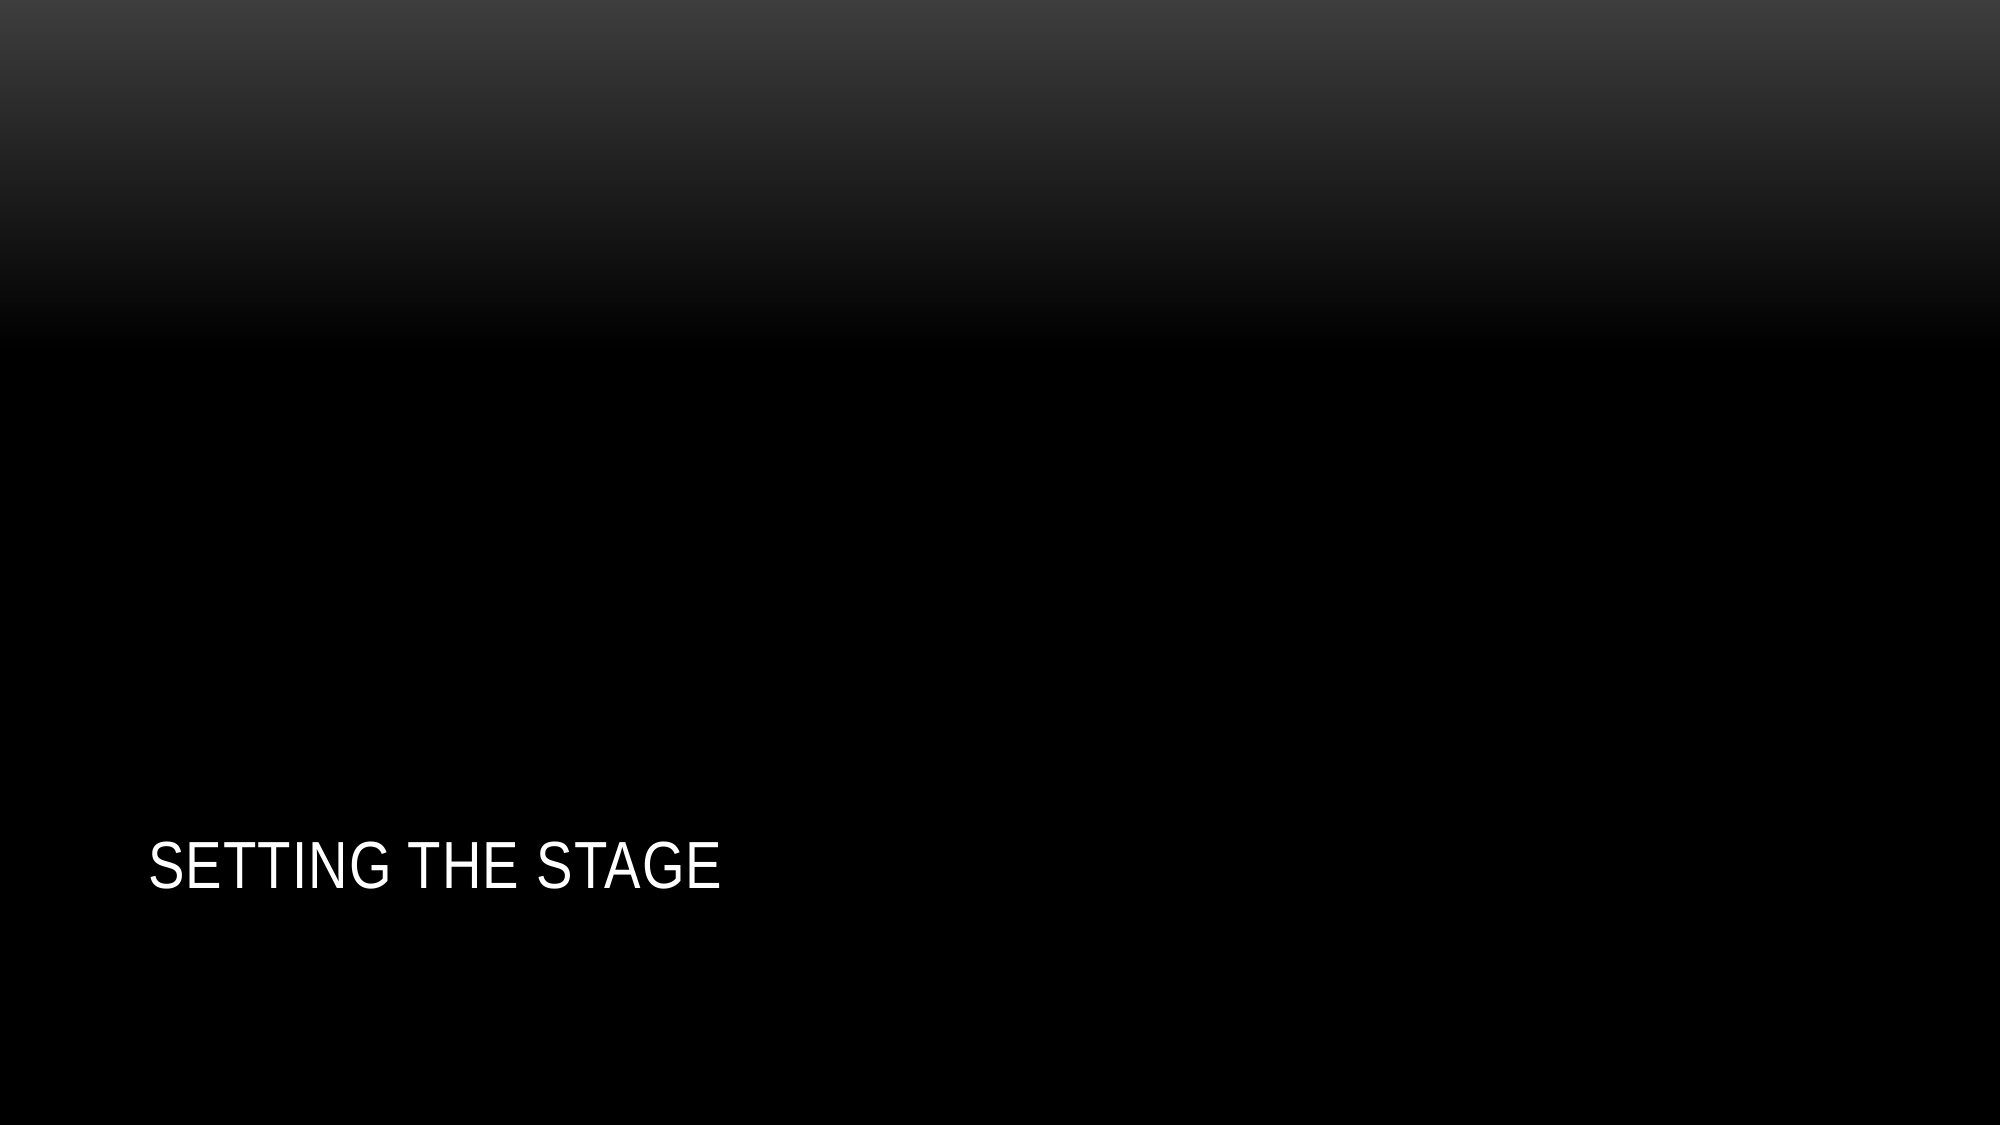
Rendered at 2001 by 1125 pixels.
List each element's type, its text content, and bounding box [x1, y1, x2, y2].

title Setting the Stage [133, 814, 1858, 1038]
